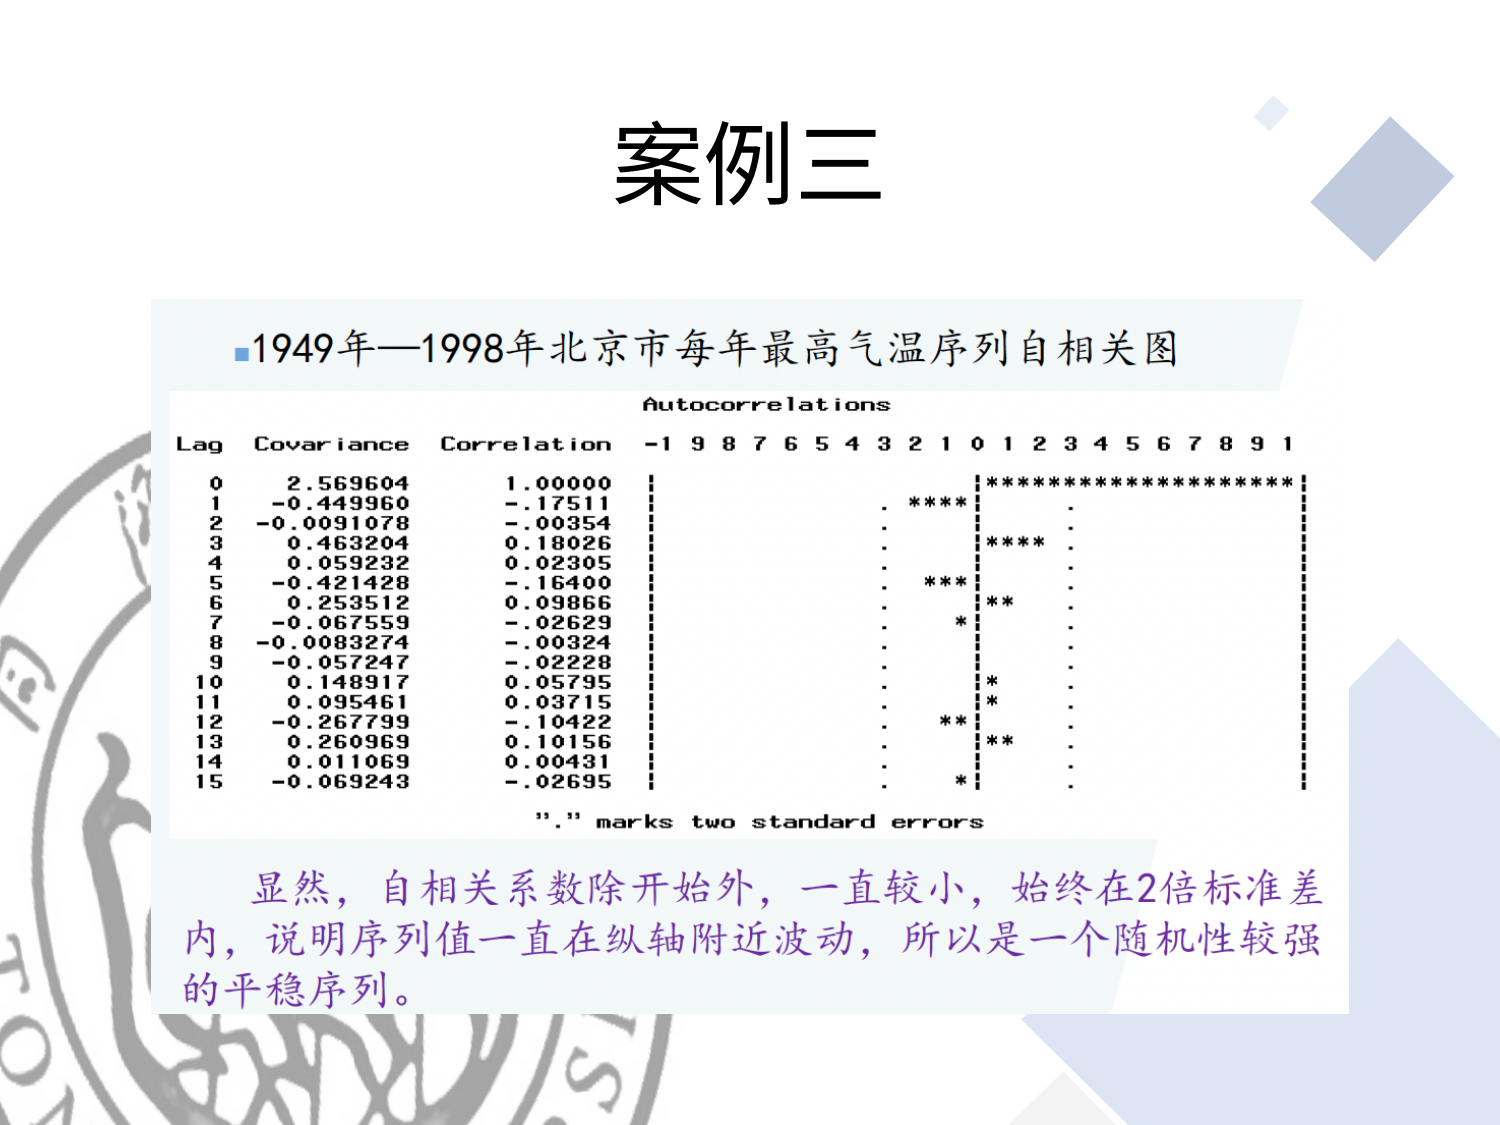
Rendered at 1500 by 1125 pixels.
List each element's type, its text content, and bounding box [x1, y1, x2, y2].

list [151, 299, 1349, 1014]
title 案例三 [103, 59, 1397, 278]
